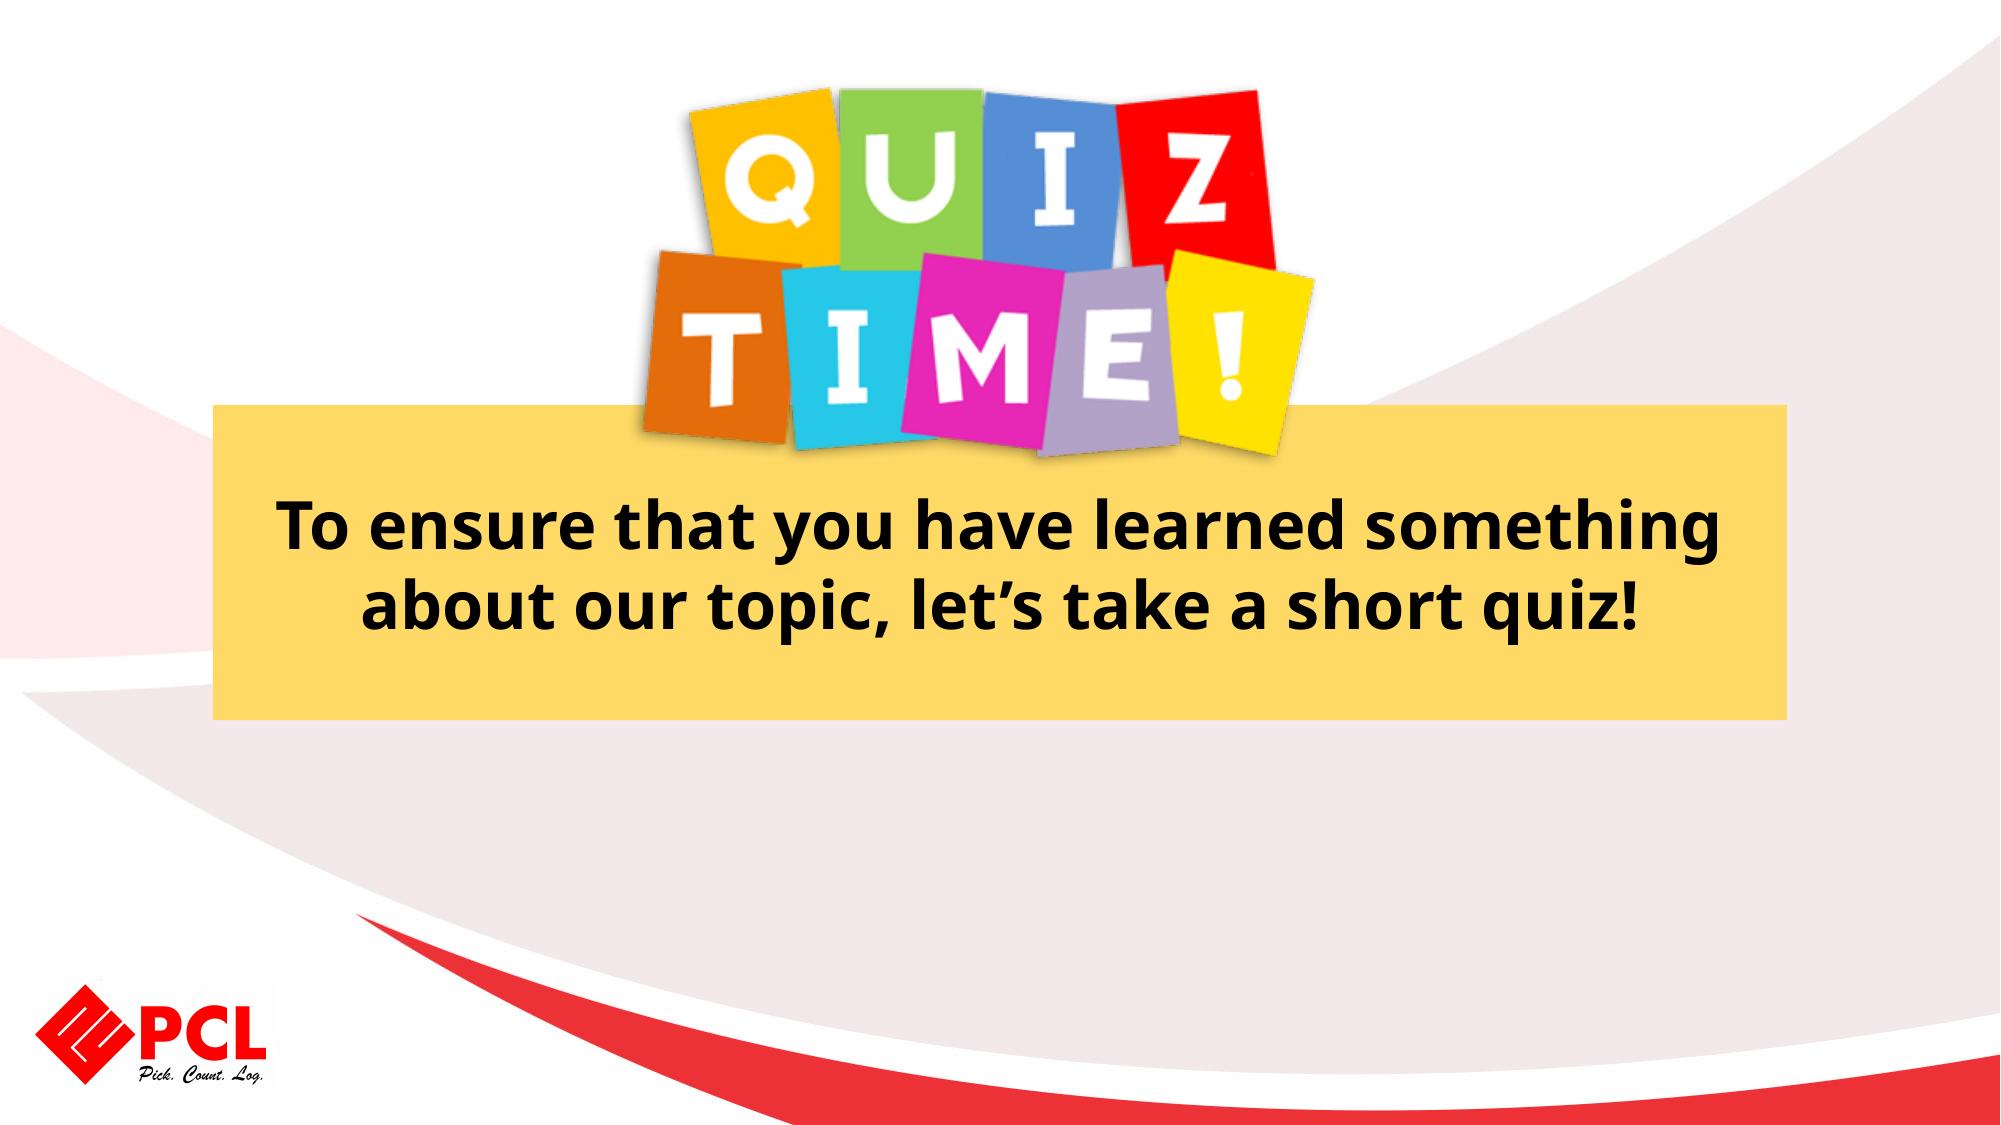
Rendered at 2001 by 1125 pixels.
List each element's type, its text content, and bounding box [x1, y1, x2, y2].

picture [0, 0, 2000, 1125]
text_box [69, 385, 1332, 1008]
text_box To ensure that you have learned something about our topic, let’s take a short quiz! [212, 404, 1788, 721]
